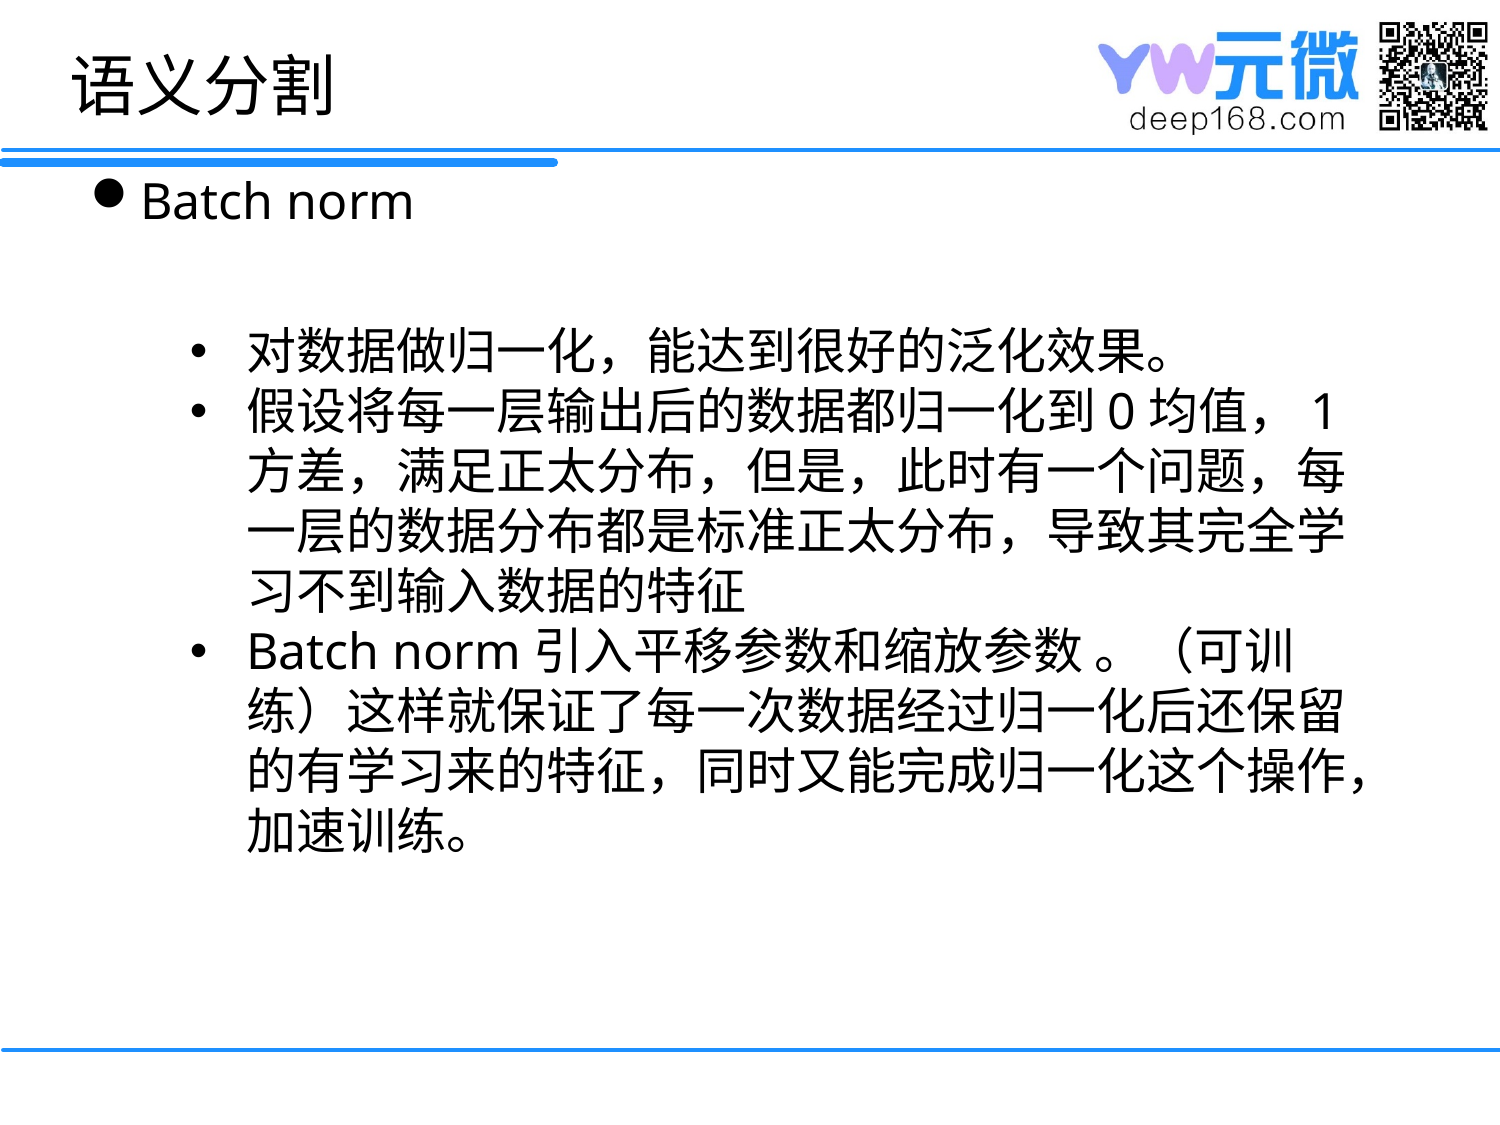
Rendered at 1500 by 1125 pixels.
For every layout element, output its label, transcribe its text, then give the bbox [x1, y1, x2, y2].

text_box 对数据做归一化，能达到很好的泛化效果。 假设将每一层输出后的数据都归一化到0均值，1方差，满足正太分布，但是，此时有一个问题，每一层的数据分布都是标准正太分布，导致其完全学习不到输入数据的特征 Batch norm引入平移参数和缩放参数 。（可训练）这样就保证了每一次数据经过归一化后还保留的有学习来的特征，同时又能完成归一化这个操作，加速训练。 [174, 312, 1409, 868]
text_box 语义分割 [55, 35, 352, 131]
picture [1091, 13, 1496, 139]
text_box Batch norm [75, 161, 1500, 237]
